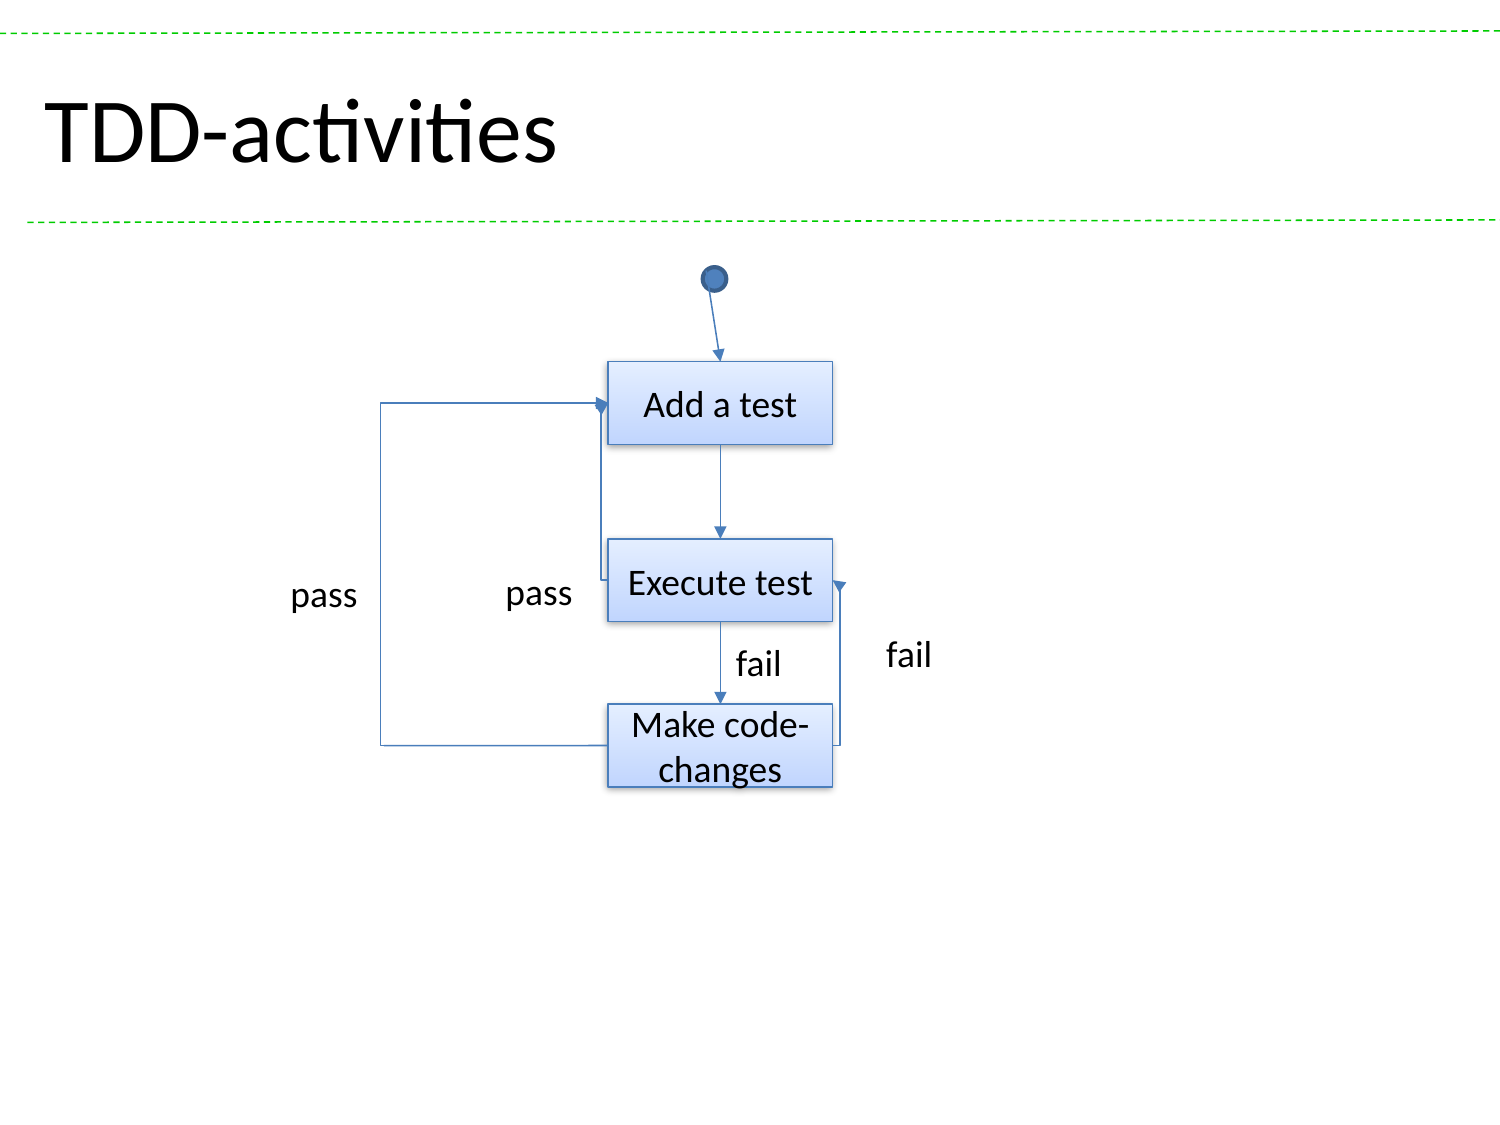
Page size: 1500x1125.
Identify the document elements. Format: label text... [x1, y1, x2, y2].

text_box fail [724, 631, 797, 692]
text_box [324, 461, 668, 687]
title TDD-activities [29, 32, 1483, 220]
text_box fail [871, 622, 948, 683]
text_box Make code-changes [607, 703, 833, 788]
text_box pass [275, 562, 319, 623]
text_box Execute test [672, 538, 833, 622]
text_box [703, 265, 729, 290]
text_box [705, 270, 721, 362]
text_box Add a test [607, 361, 833, 445]
